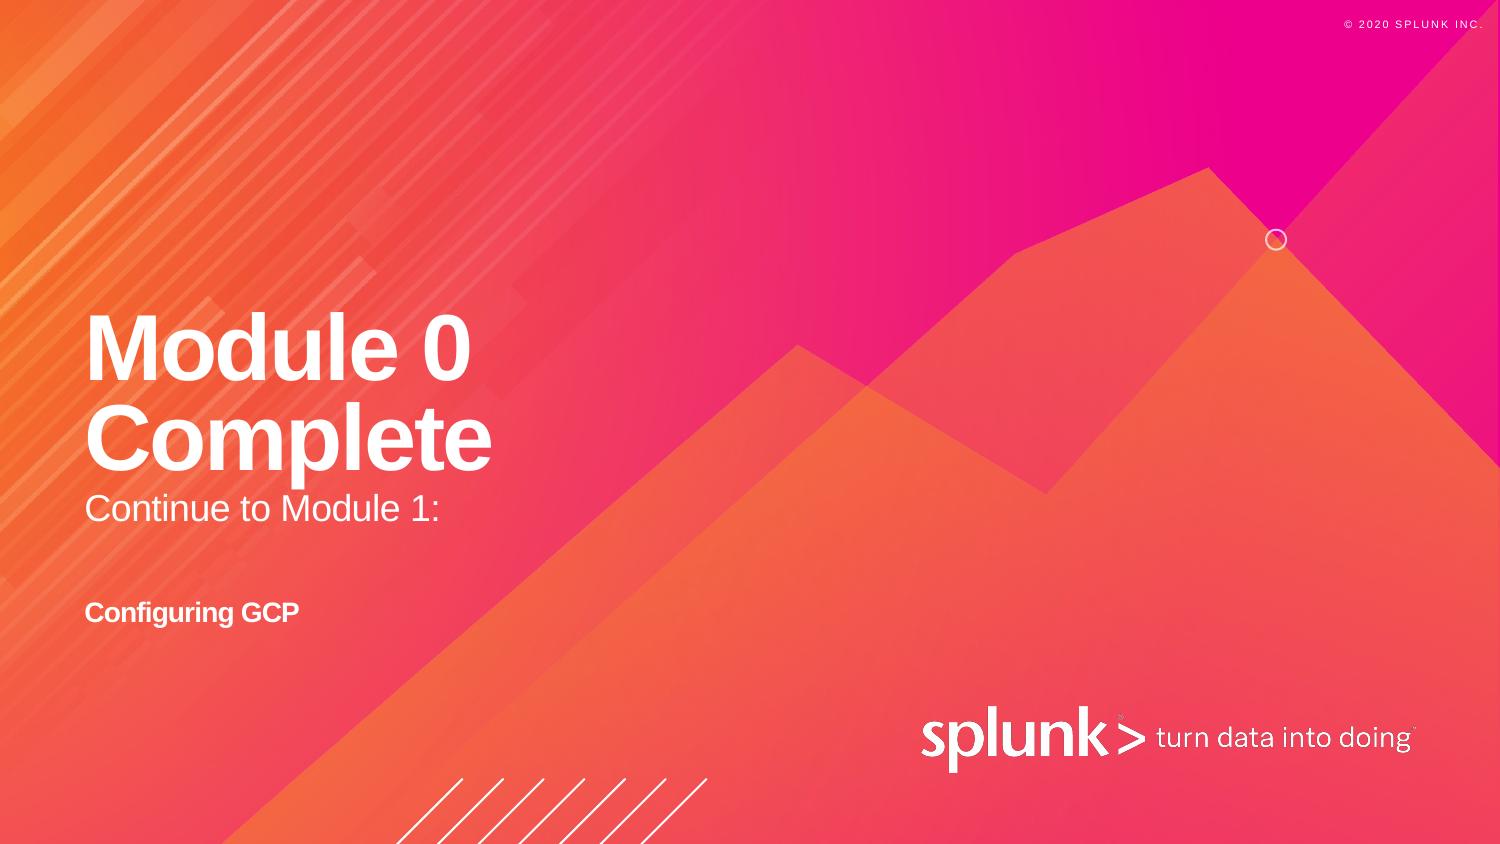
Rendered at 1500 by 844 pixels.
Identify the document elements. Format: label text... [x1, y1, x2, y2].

picture [921, 706, 1416, 773]
list Configuring GCP [84, 600, 708, 629]
picture [1272, 231, 1281, 238]
list Continue to Module 1: [84, 491, 708, 530]
picture [0, 0, 1496, 844]
title Module 0 Complete [84, 306, 708, 489]
